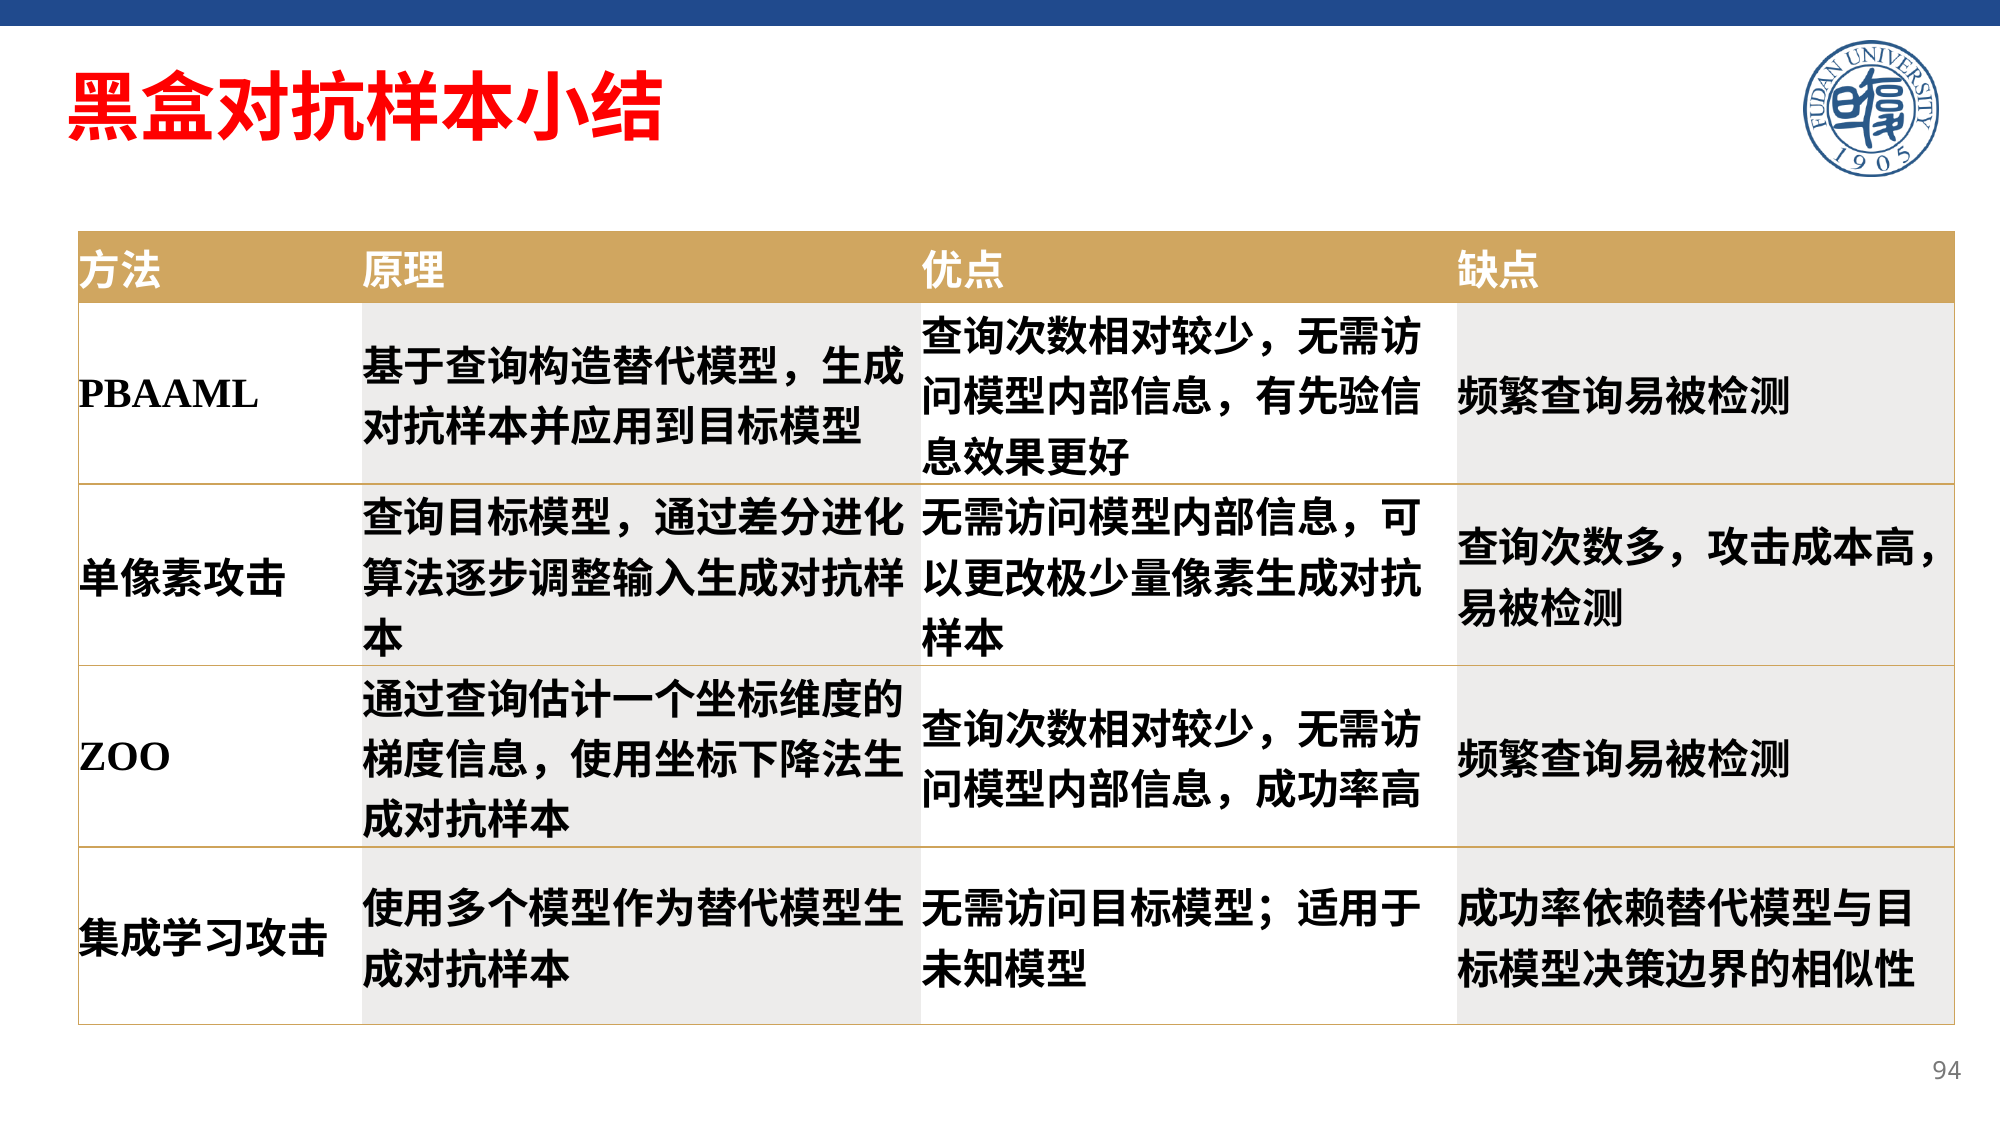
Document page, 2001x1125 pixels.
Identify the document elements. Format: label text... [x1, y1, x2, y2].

table_cell PBAAML [79, 303, 362, 483]
table_cell 频繁查询易被检测 [1457, 666, 1954, 846]
table_header 原理 [362, 232, 921, 302]
table_cell 基于查询构造替代模型，生成对抗样本并应用到目标模型 [362, 303, 921, 483]
table_header 缺点 [1457, 232, 1954, 302]
picture [1803, 40, 1939, 177]
table_cell 查询次数相对较少，无需访问模型内部信息，成功率高 [921, 666, 1457, 846]
table_cell 单像素攻击 [79, 485, 362, 665]
table_header 方法 [79, 232, 362, 302]
title 黑盒对抗样本小结 [50, 37, 1799, 173]
table_cell 频繁查询易被检测 [1457, 303, 1954, 483]
table_cell ZOO [79, 666, 362, 846]
table_cell 集成学习攻击 [79, 848, 362, 1024]
table_header 优点 [921, 232, 1457, 302]
table_cell 通过查询估计一个坐标维度的梯度信息，使用坐标下降法生成对抗样本 [362, 666, 921, 846]
table_cell 无需访问模型内部信息，可以更改极少量像素生成对抗样本 [921, 485, 1457, 665]
table_cell 使用多个模型作为替代模型生成对抗样本 [362, 848, 921, 1024]
table_cell 查询目标模型，通过差分进化算法逐步调整输入生成对抗样本 [362, 485, 921, 665]
table_cell 成功率依赖替代模型与目标模型决策边界的相似性 [1457, 848, 1954, 1024]
table_cell 查询次数多，攻击成本高，易被检测 [1457, 485, 1954, 665]
table_cell 查询次数相对较少，无需访问模型内部信息，有先验信息效果更好 [921, 303, 1457, 483]
table_cell 无需访问目标模型；适用于未知模型 [921, 848, 1457, 1024]
